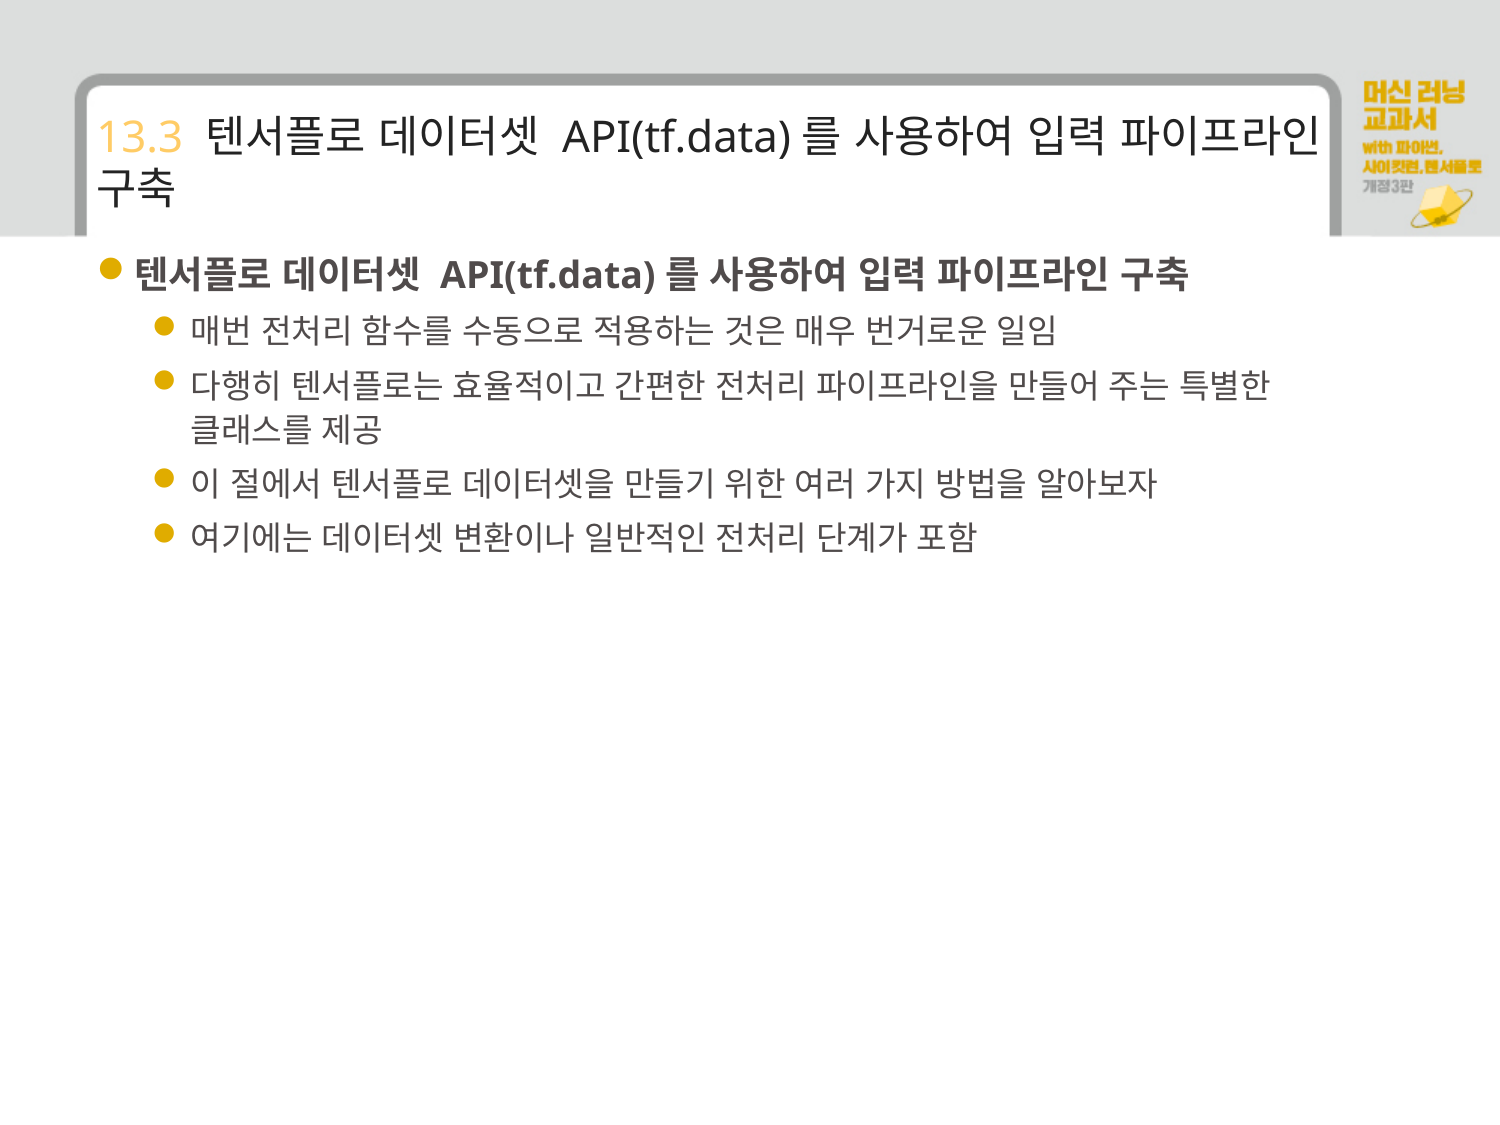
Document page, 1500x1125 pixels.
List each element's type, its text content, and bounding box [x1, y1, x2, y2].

title 13.3 텐서플로 데이터셋 API(tf.data)를 사용하여 입력 파이프라인 구축 [81, 90, 1412, 222]
picture [0, 0, 1500, 1125]
list 텐서플로 데이터셋 API(tf.data)를 사용하여 입력 파이프라인 구축 매번 전처리 함수를 수동으로 적용하는 것은 매우 번거로운 일임 다행히 텐서플로는 효율적이고 간편한 전처리 파이프라인을 만들어 주는 특별한 클래스를 제공 이 절에서 텐서플로 데이터셋을 만들기 위한 여러 가지 방법을 알아보자 여기에는 데이터셋 변환이나 일반적인 전처리 단계가 포함 [81, 239, 1412, 1054]
